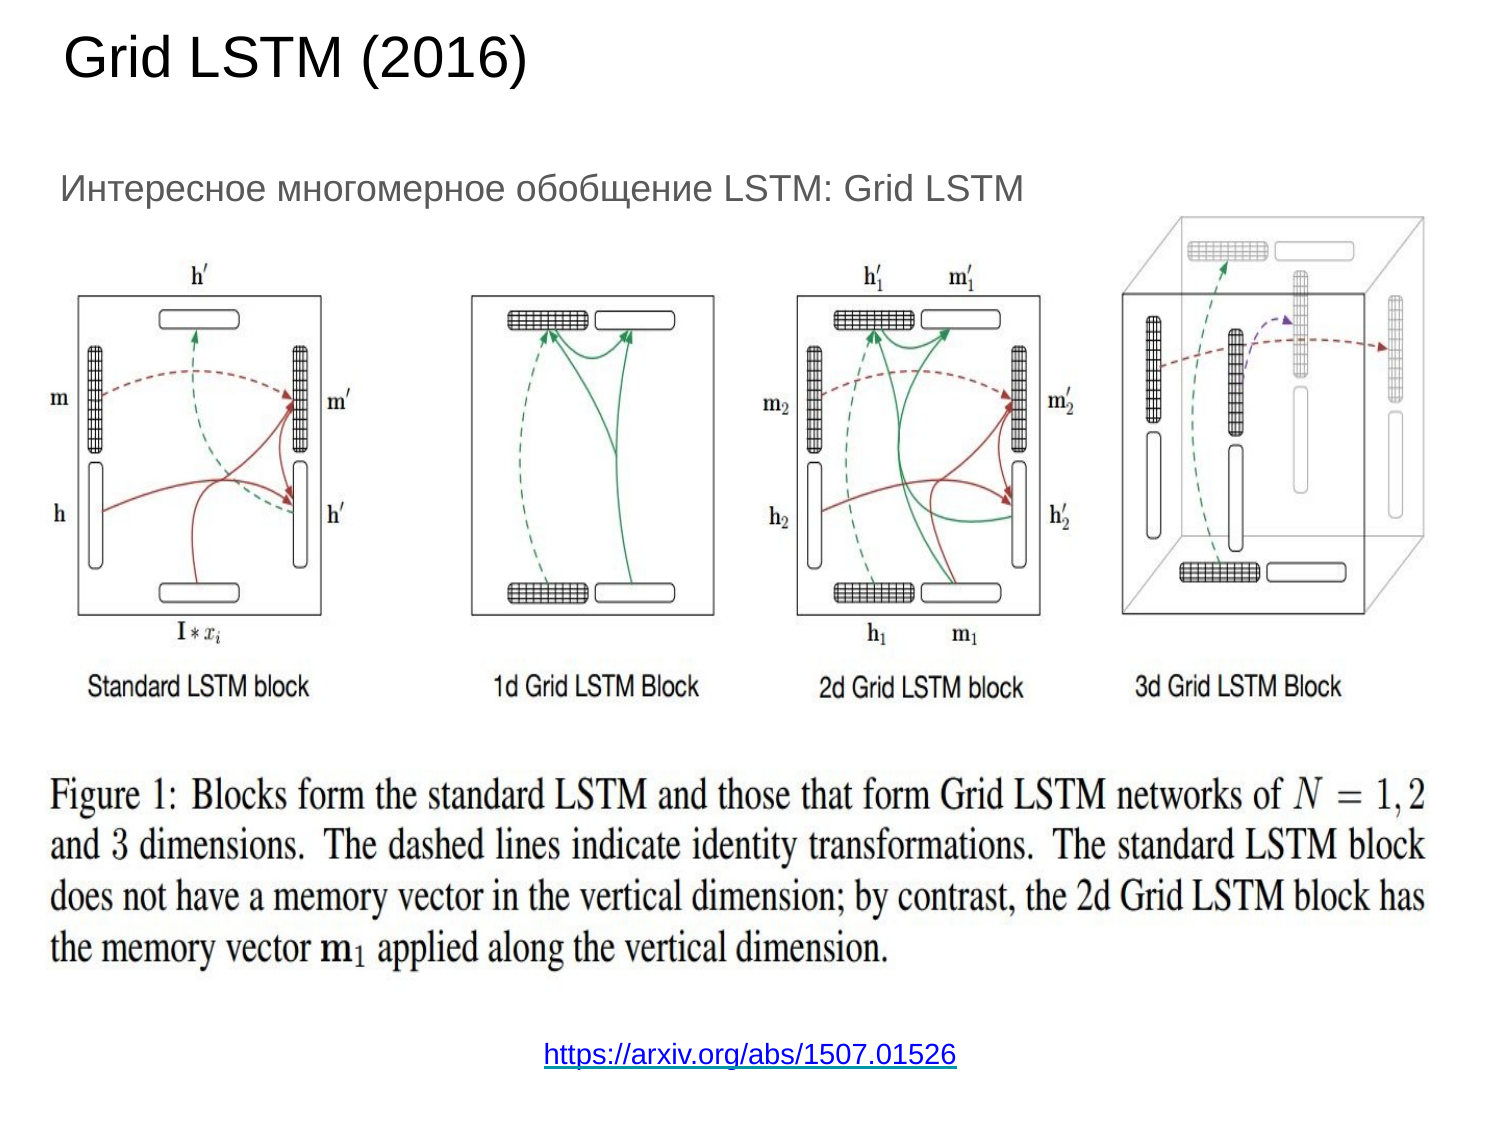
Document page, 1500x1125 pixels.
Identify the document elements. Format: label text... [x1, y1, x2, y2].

text_box Интересное многомерное обобщение LSTM: Grid LSTM [57, 162, 1034, 210]
text_box https://arxiv.org/abs/1507.01526 [541, 1032, 963, 1070]
text_box [45, 215, 1430, 992]
text_box Grid LSTM (2016) [61, 16, 532, 89]
